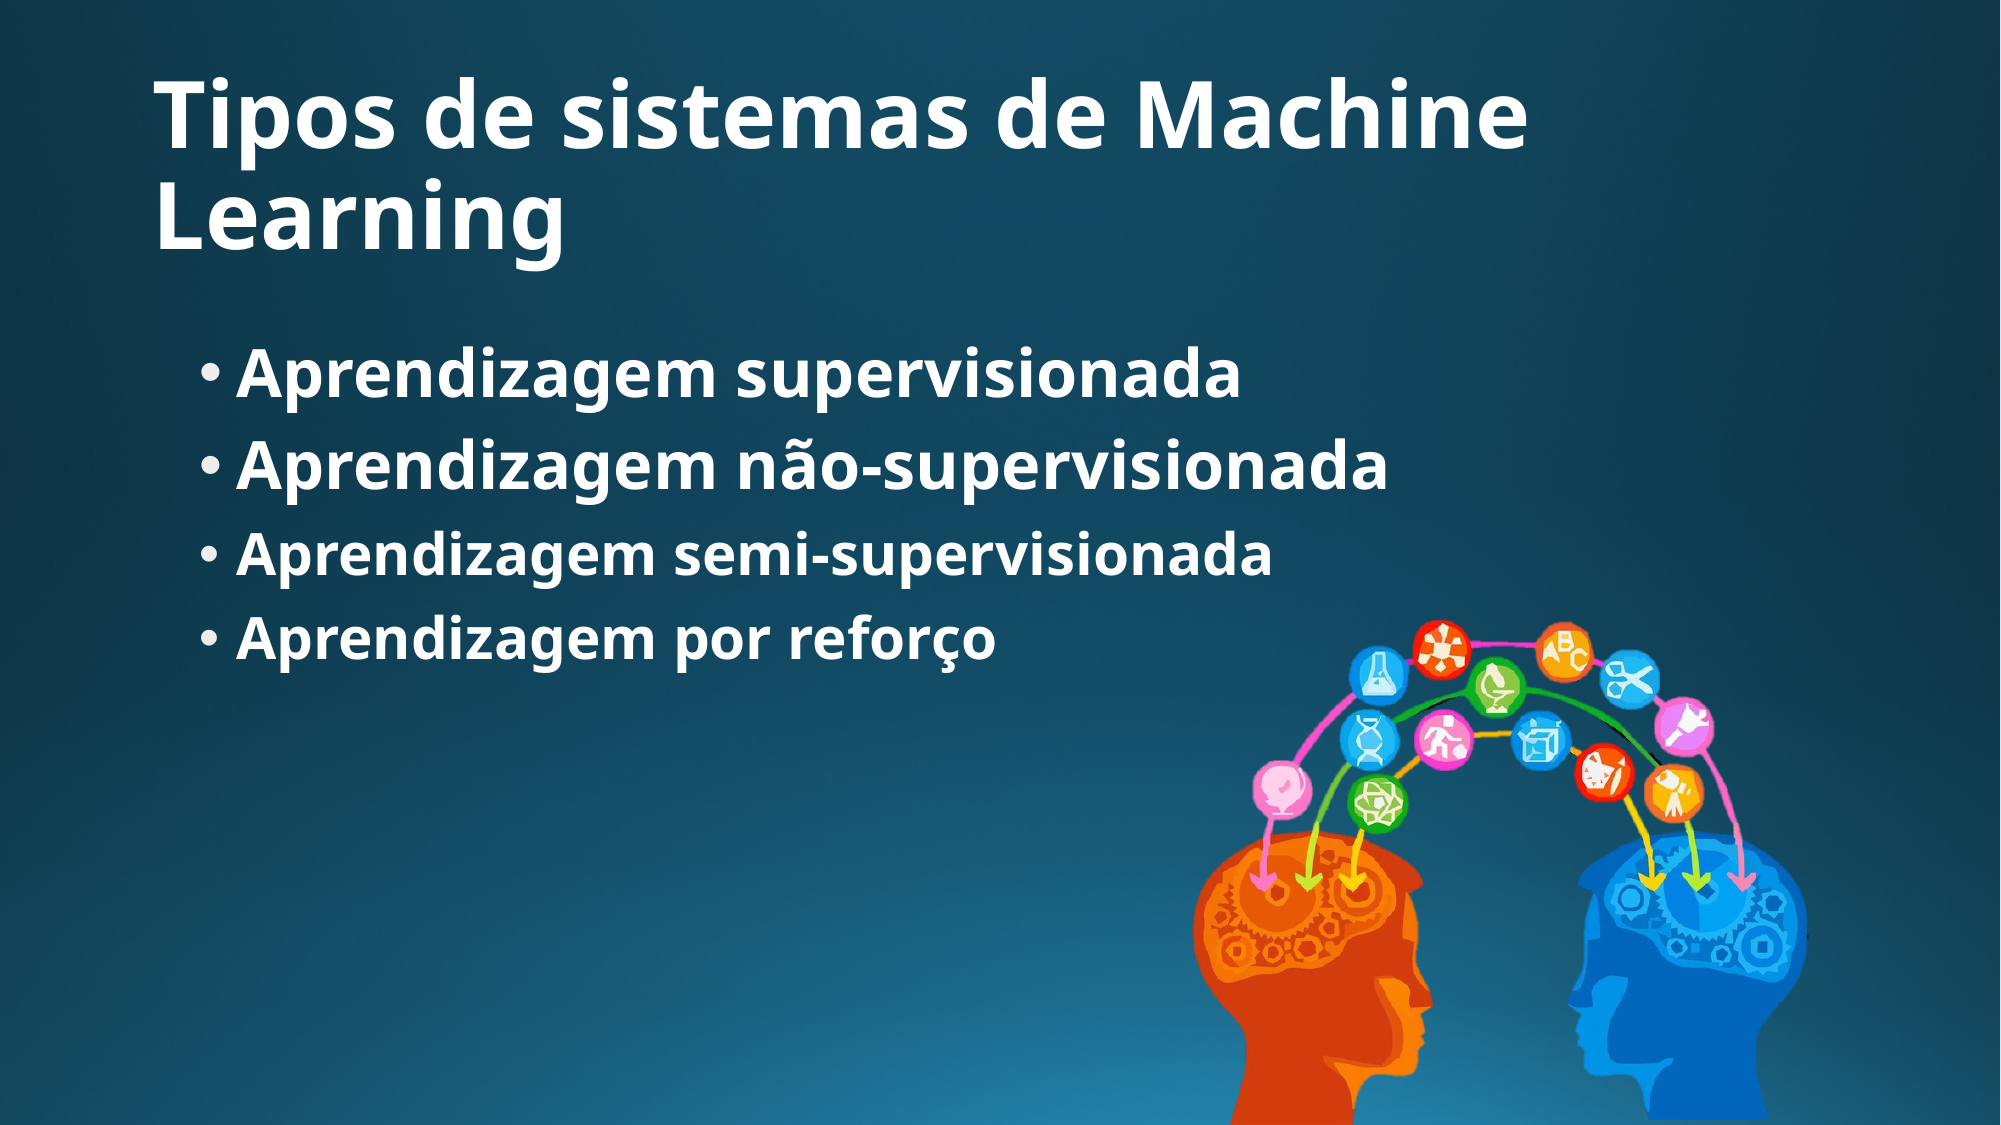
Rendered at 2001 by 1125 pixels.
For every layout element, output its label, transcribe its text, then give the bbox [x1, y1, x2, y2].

title Tipos de sistemas de Machine Learning [137, 59, 1863, 278]
list Aprendizagem supervisionada Aprendizagem não-supervisionada Aprendizagem semi-supervisionada Aprendizagem por reforço [183, 332, 1863, 1014]
picture [0, 0, 2001, 1125]
